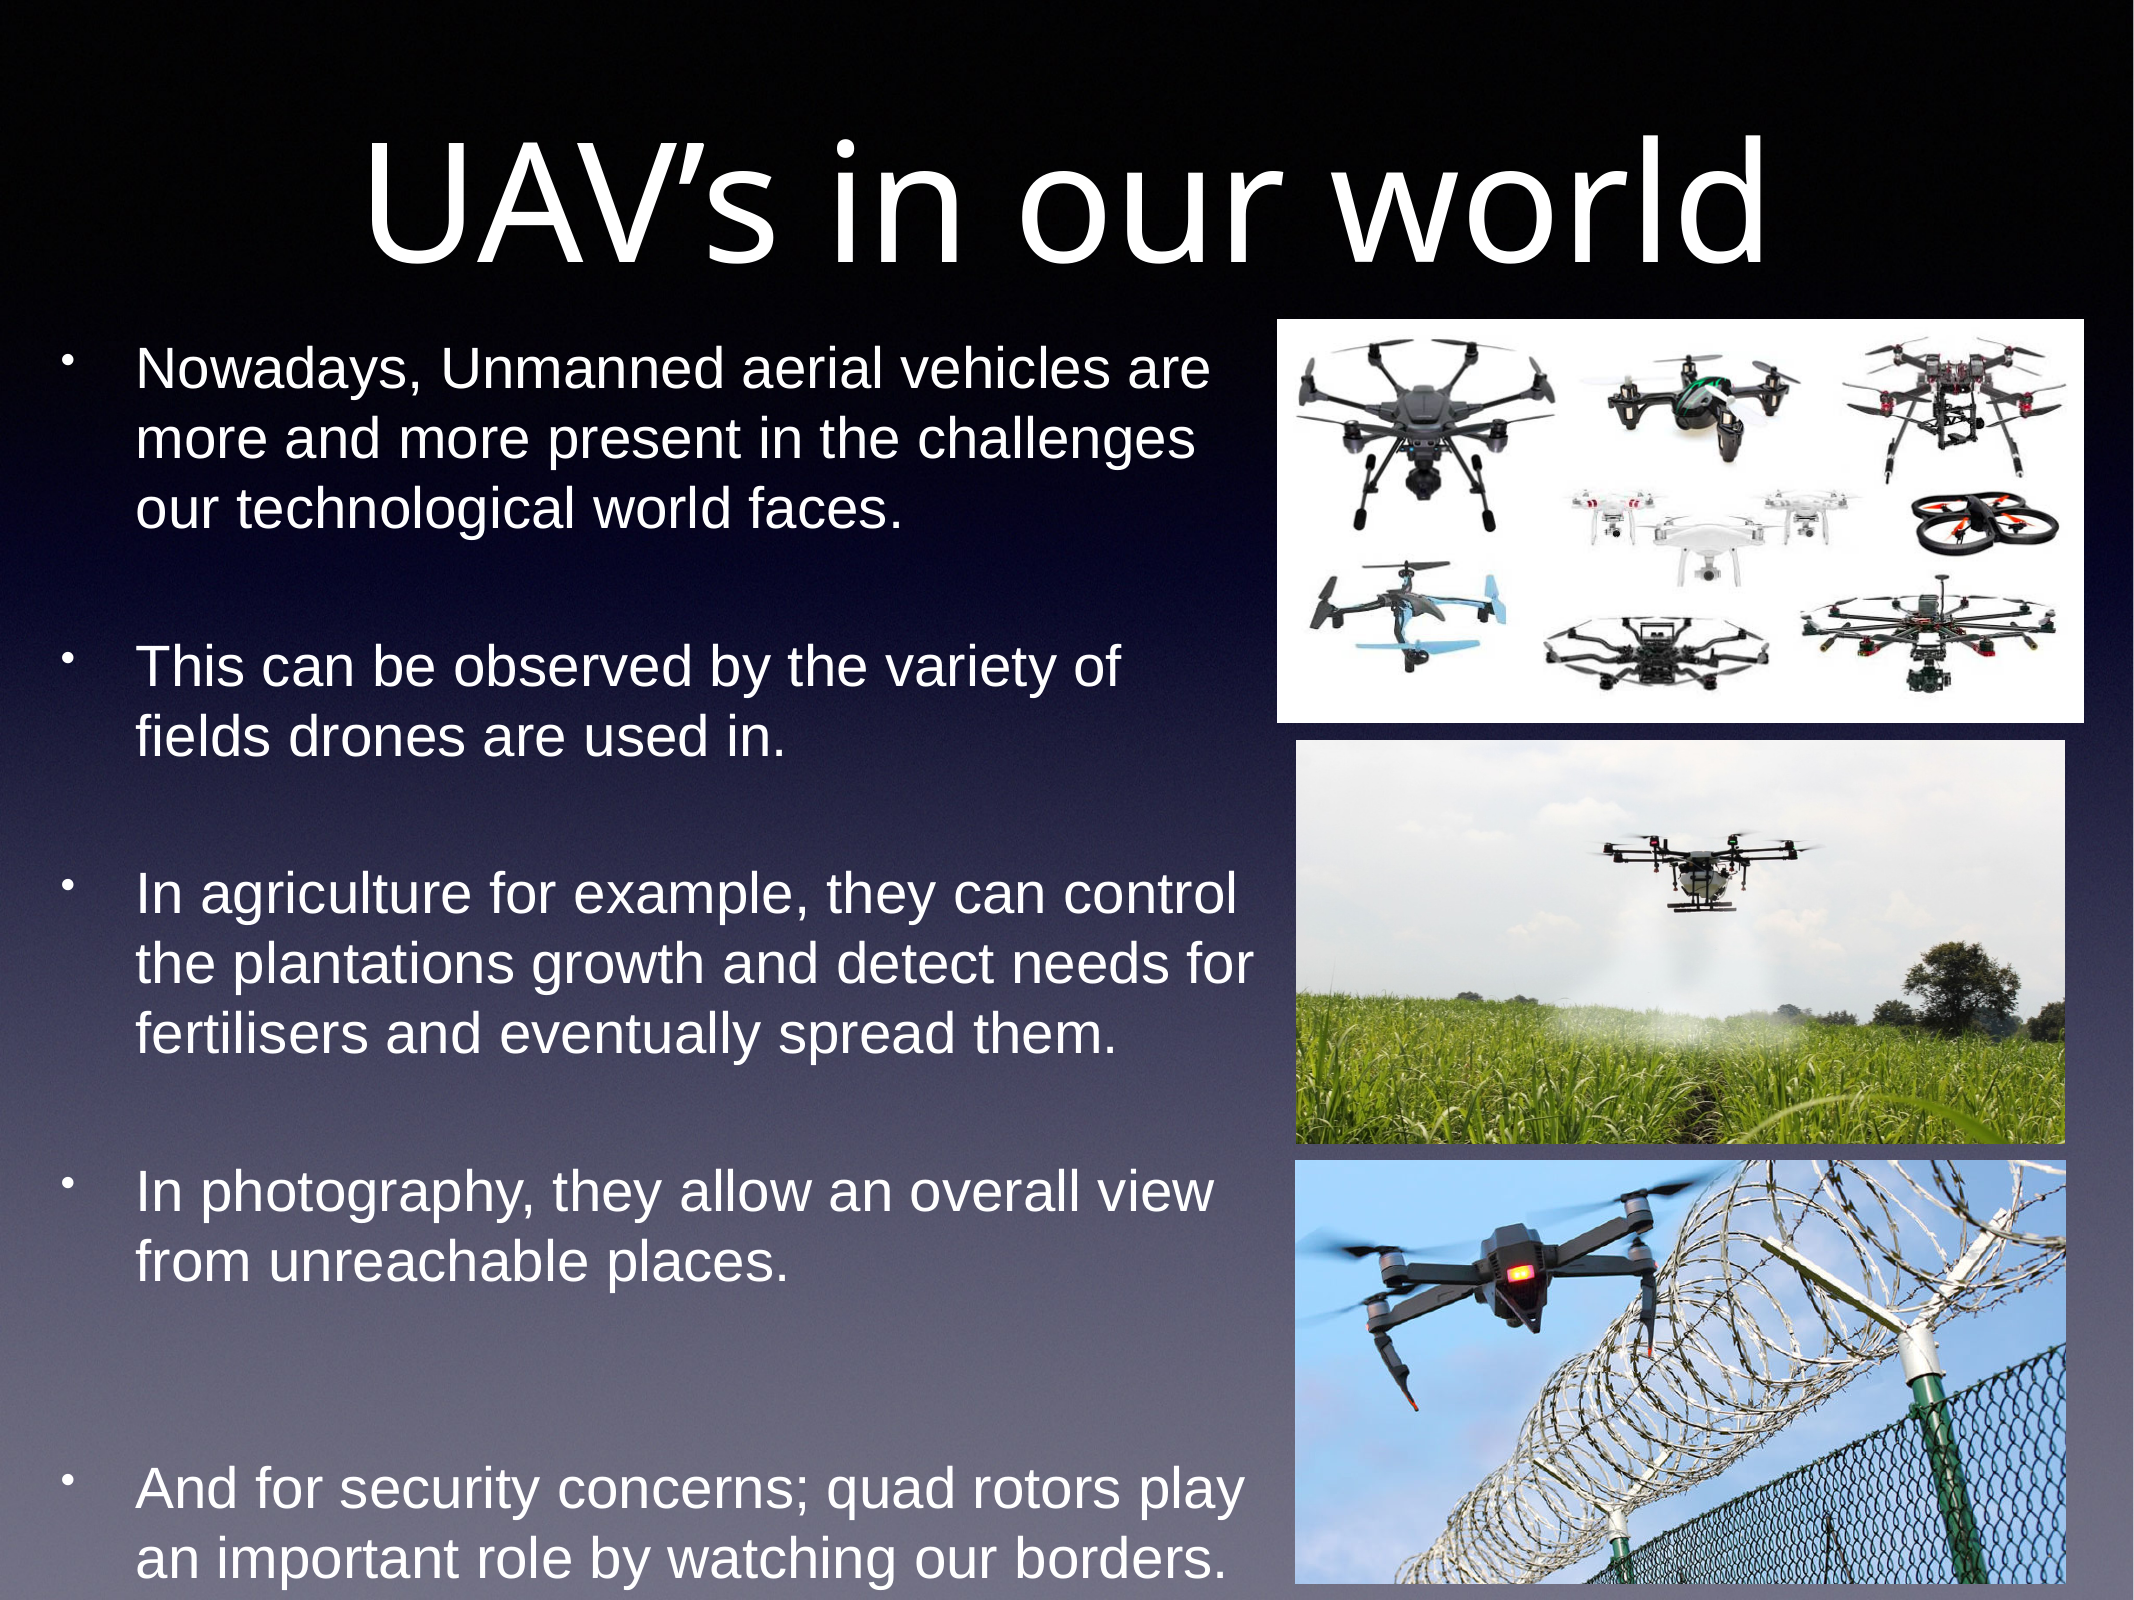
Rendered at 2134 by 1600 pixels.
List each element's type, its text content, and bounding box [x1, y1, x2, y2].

list Nowadays, Unmanned aerial vehicles are more and more present in the challenges our technological world faces. This can be observed by the variety of fields drones are used in. In agriculture for example, they can control the plantations growth and detect needs for fertilisers and eventually spread them. In photography, they allow an overall view from unreachable places. And for security concerns; quad rotors play an important role by watching our borders. [51, 317, 1278, 1600]
picture [0, 0, 2134, 1600]
title UAV’s in our world [155, 21, 1978, 317]
